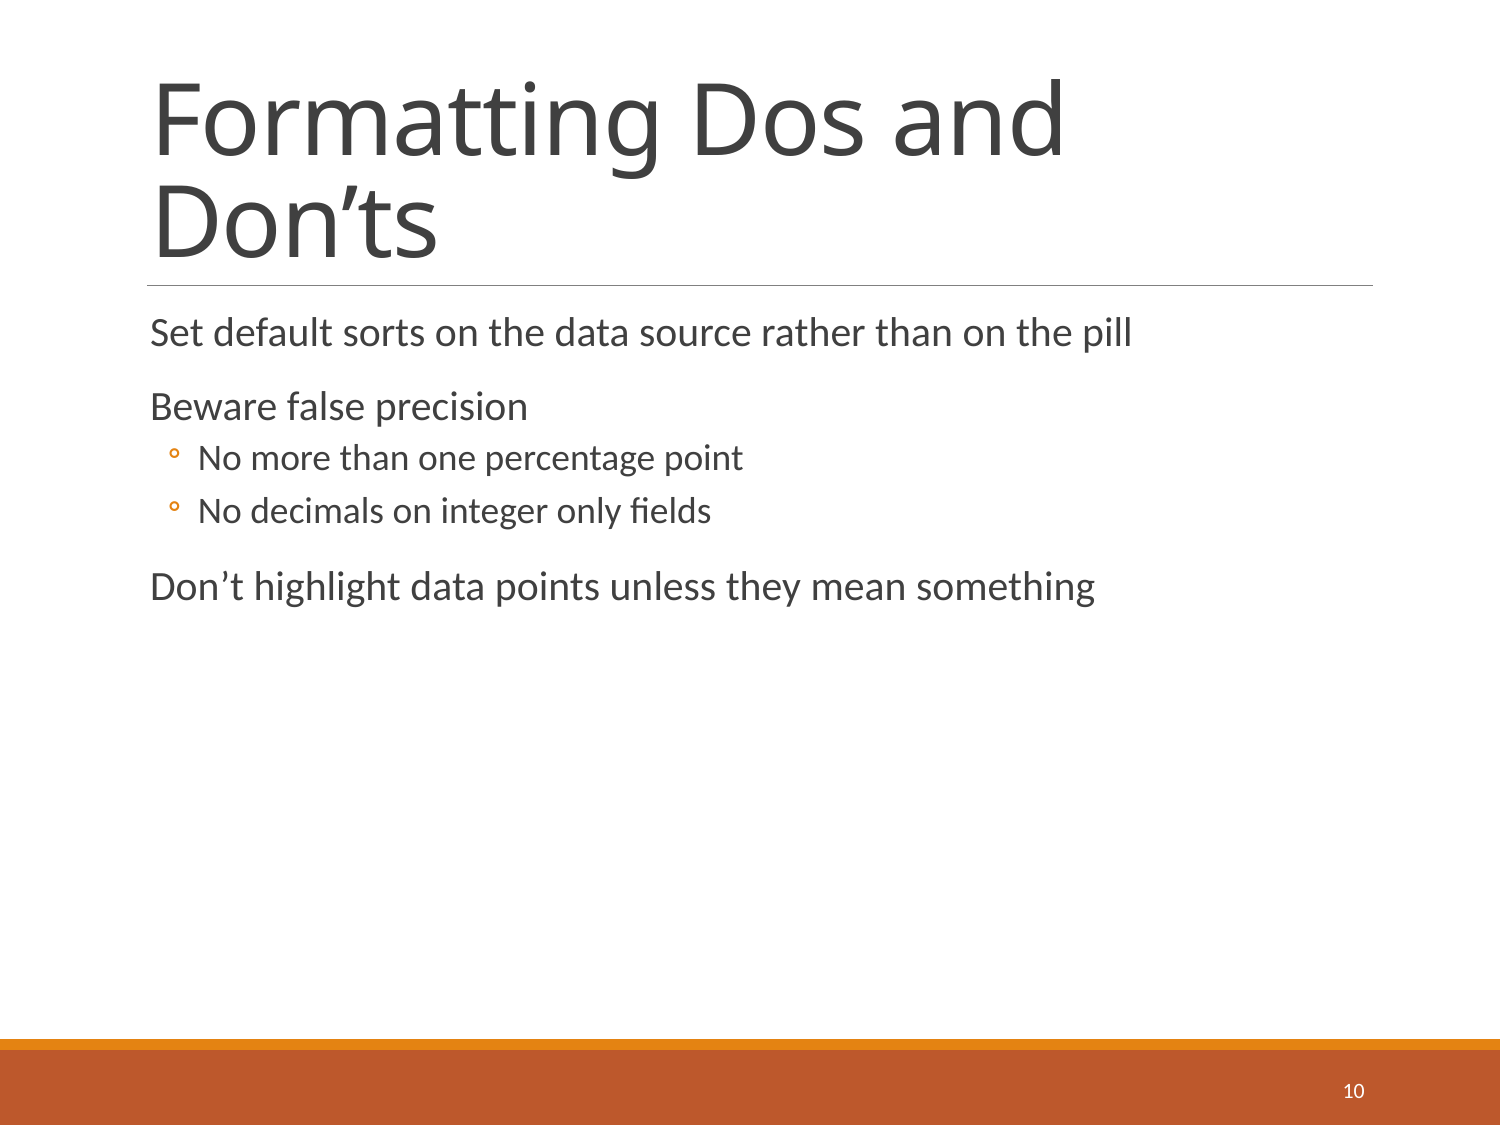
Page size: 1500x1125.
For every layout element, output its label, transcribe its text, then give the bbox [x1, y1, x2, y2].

title Formatting Dos and Don’ts [135, 47, 1373, 285]
list Set default sorts on the data source rather than on the pill Beware false precision No more than one percentage point No decimals on integer only fields Don’t highlight data points unless they mean something [135, 302, 1373, 963]
slide_number 10 [1218, 1059, 1380, 1120]
